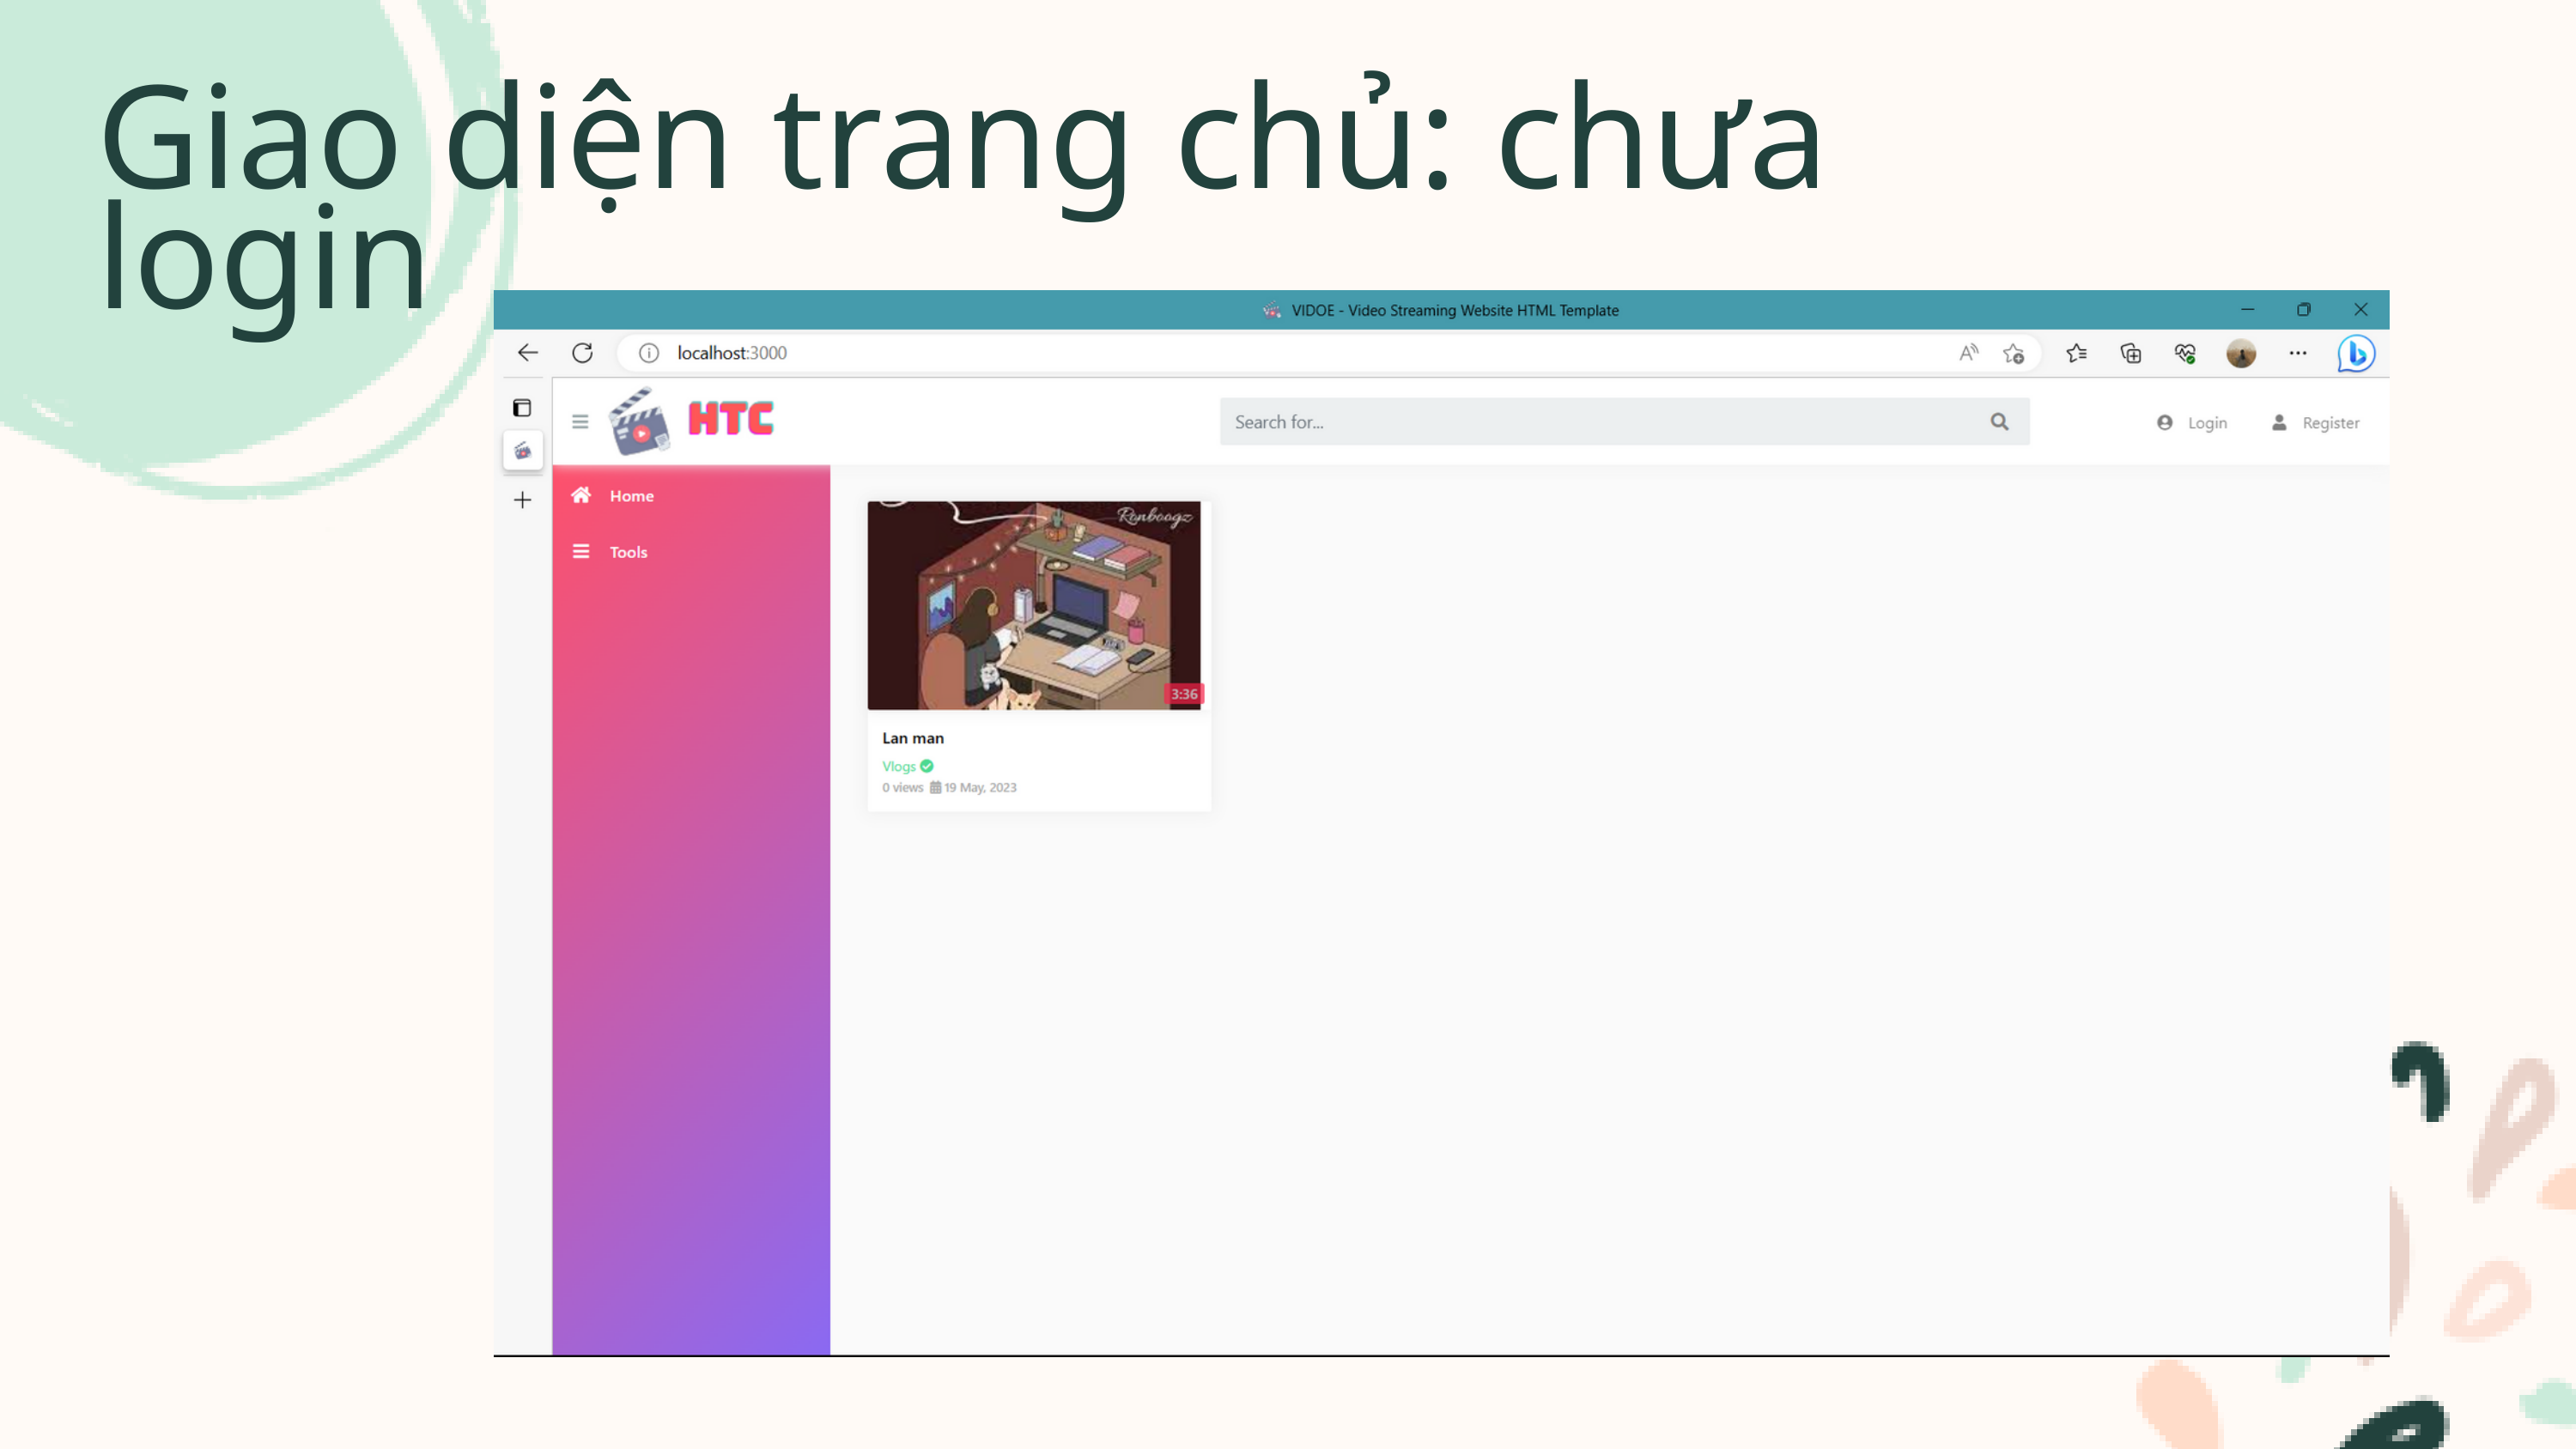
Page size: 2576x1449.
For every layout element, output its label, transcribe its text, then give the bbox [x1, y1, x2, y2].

picture [0, 0, 2576, 1449]
text_box Giao diện trang chủ: chưa login [528, 96, 2044, 289]
